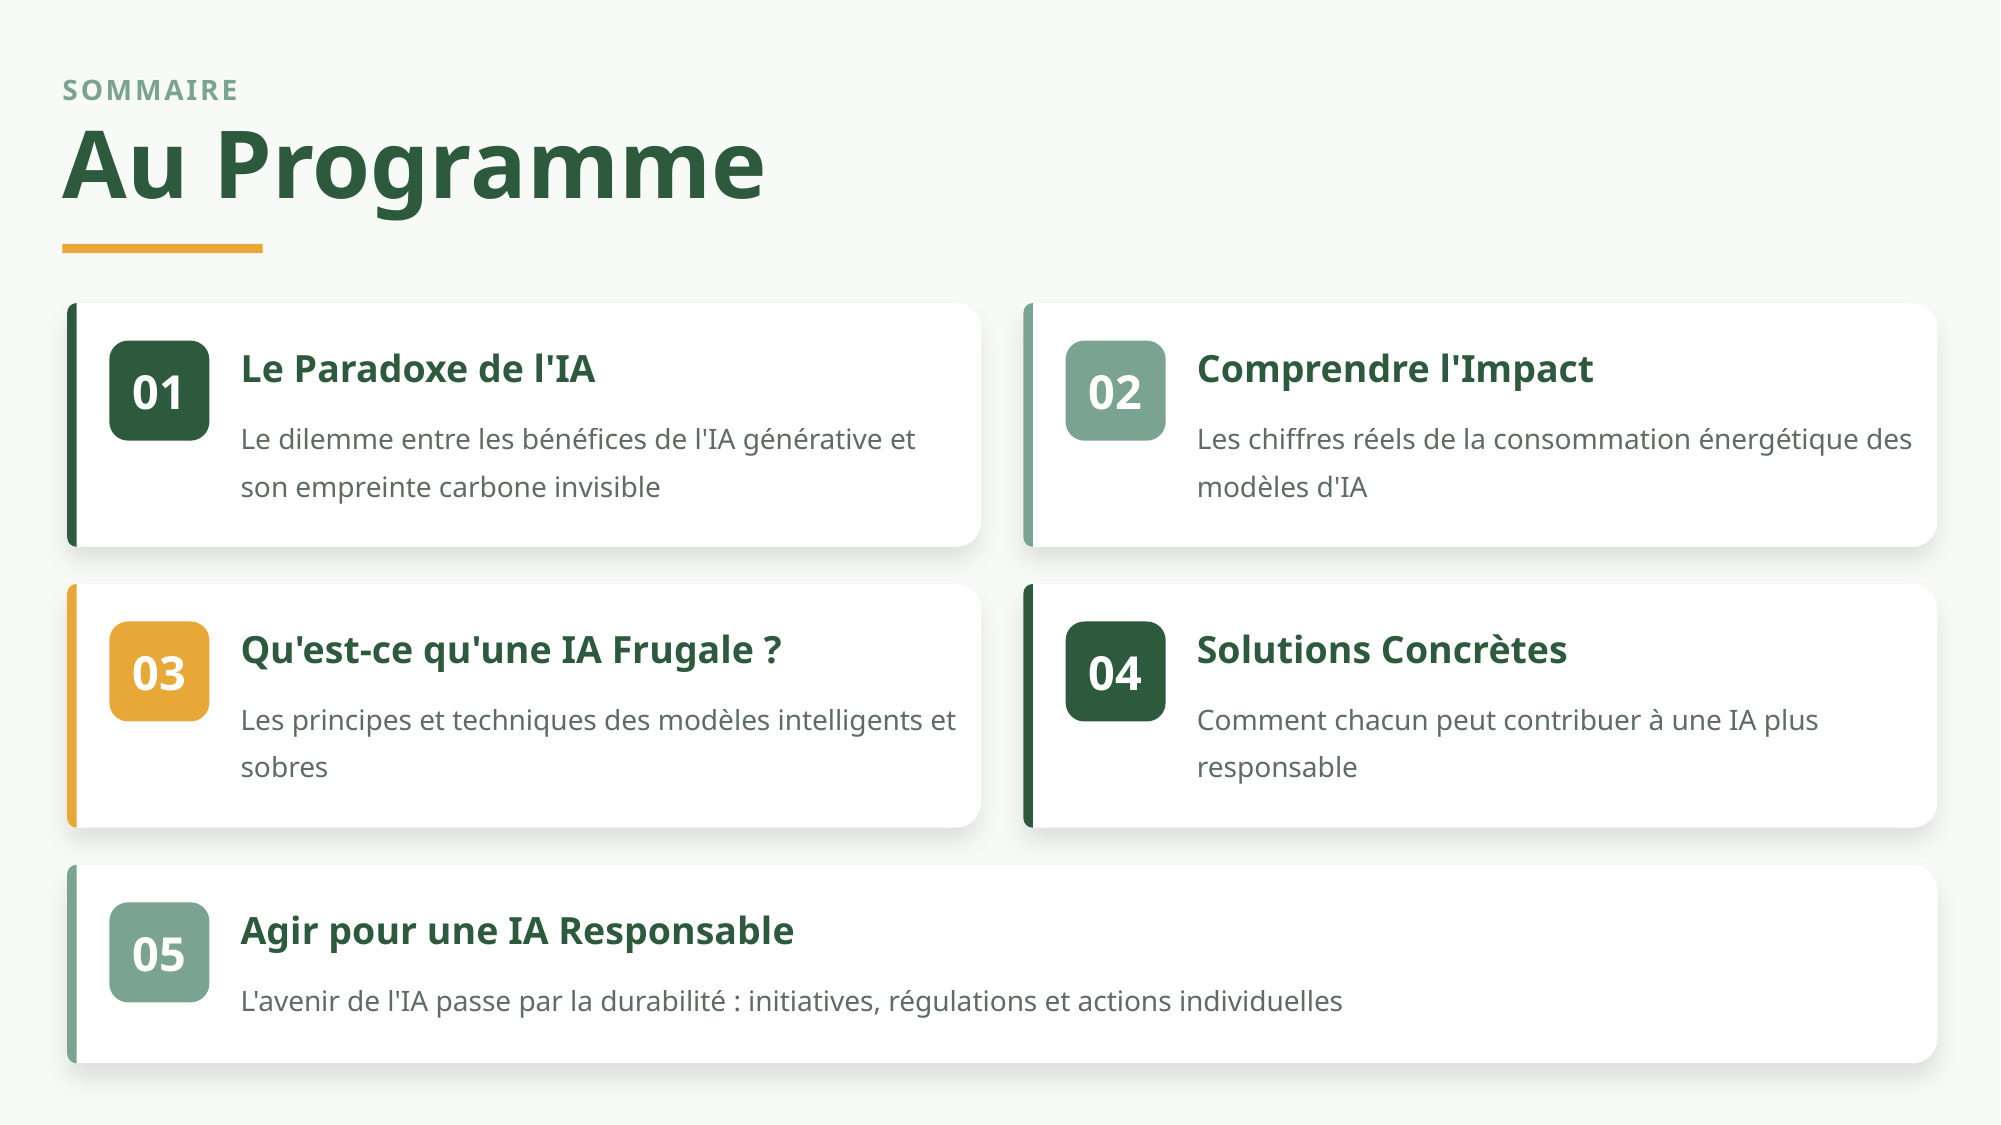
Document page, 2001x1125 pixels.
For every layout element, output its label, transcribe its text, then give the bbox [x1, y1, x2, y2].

text_box Les principes et techniques des modèles intelligents et sobres [240, 690, 958, 783]
text_box [67, 303, 77, 547]
text_box [1023, 303, 1033, 547]
text_box Le dilemme entre les bénéfices de l'IA générative et son empreinte carbone invisible [240, 409, 958, 502]
text_box [77, 864, 1938, 1064]
text_box 05 [97, 902, 221, 1003]
text_box L'avenir de l'IA passe par la durabilité : initiatives, régulations et actions individuelles [240, 971, 1915, 1017]
text_box 01 [97, 340, 221, 441]
text_box [1023, 583, 1033, 828]
text_box Solutions Concrètes [1196, 621, 1919, 672]
text_box Qu'est-ce qu'une IA Frugale ? [240, 621, 963, 672]
text_box Les chiffres réels de la consommation énergétique des modèles d'IA [1196, 409, 1914, 502]
text_box [1033, 583, 1938, 828]
text_box 03 [97, 621, 221, 722]
text_box 02 [1053, 340, 1178, 441]
text_box Comprendre l'Impact [1196, 340, 1919, 391]
text_box [67, 864, 77, 1064]
text_box Le Paradoxe de l'IA [240, 340, 963, 391]
text_box [67, 583, 77, 828]
text_box SOMMAIRE [62, 62, 1952, 107]
text_box Comment chacun peut contribuer à une IA plus responsable [1196, 690, 1914, 783]
text_box [1033, 303, 1938, 547]
text_box [77, 583, 982, 828]
text_box [62, 243, 263, 254]
text_box Agir pour une IA Responsable [240, 902, 1919, 953]
text_box Au Programme [62, 124, 1985, 219]
text_box [77, 303, 982, 547]
text_box 04 [1053, 621, 1178, 722]
